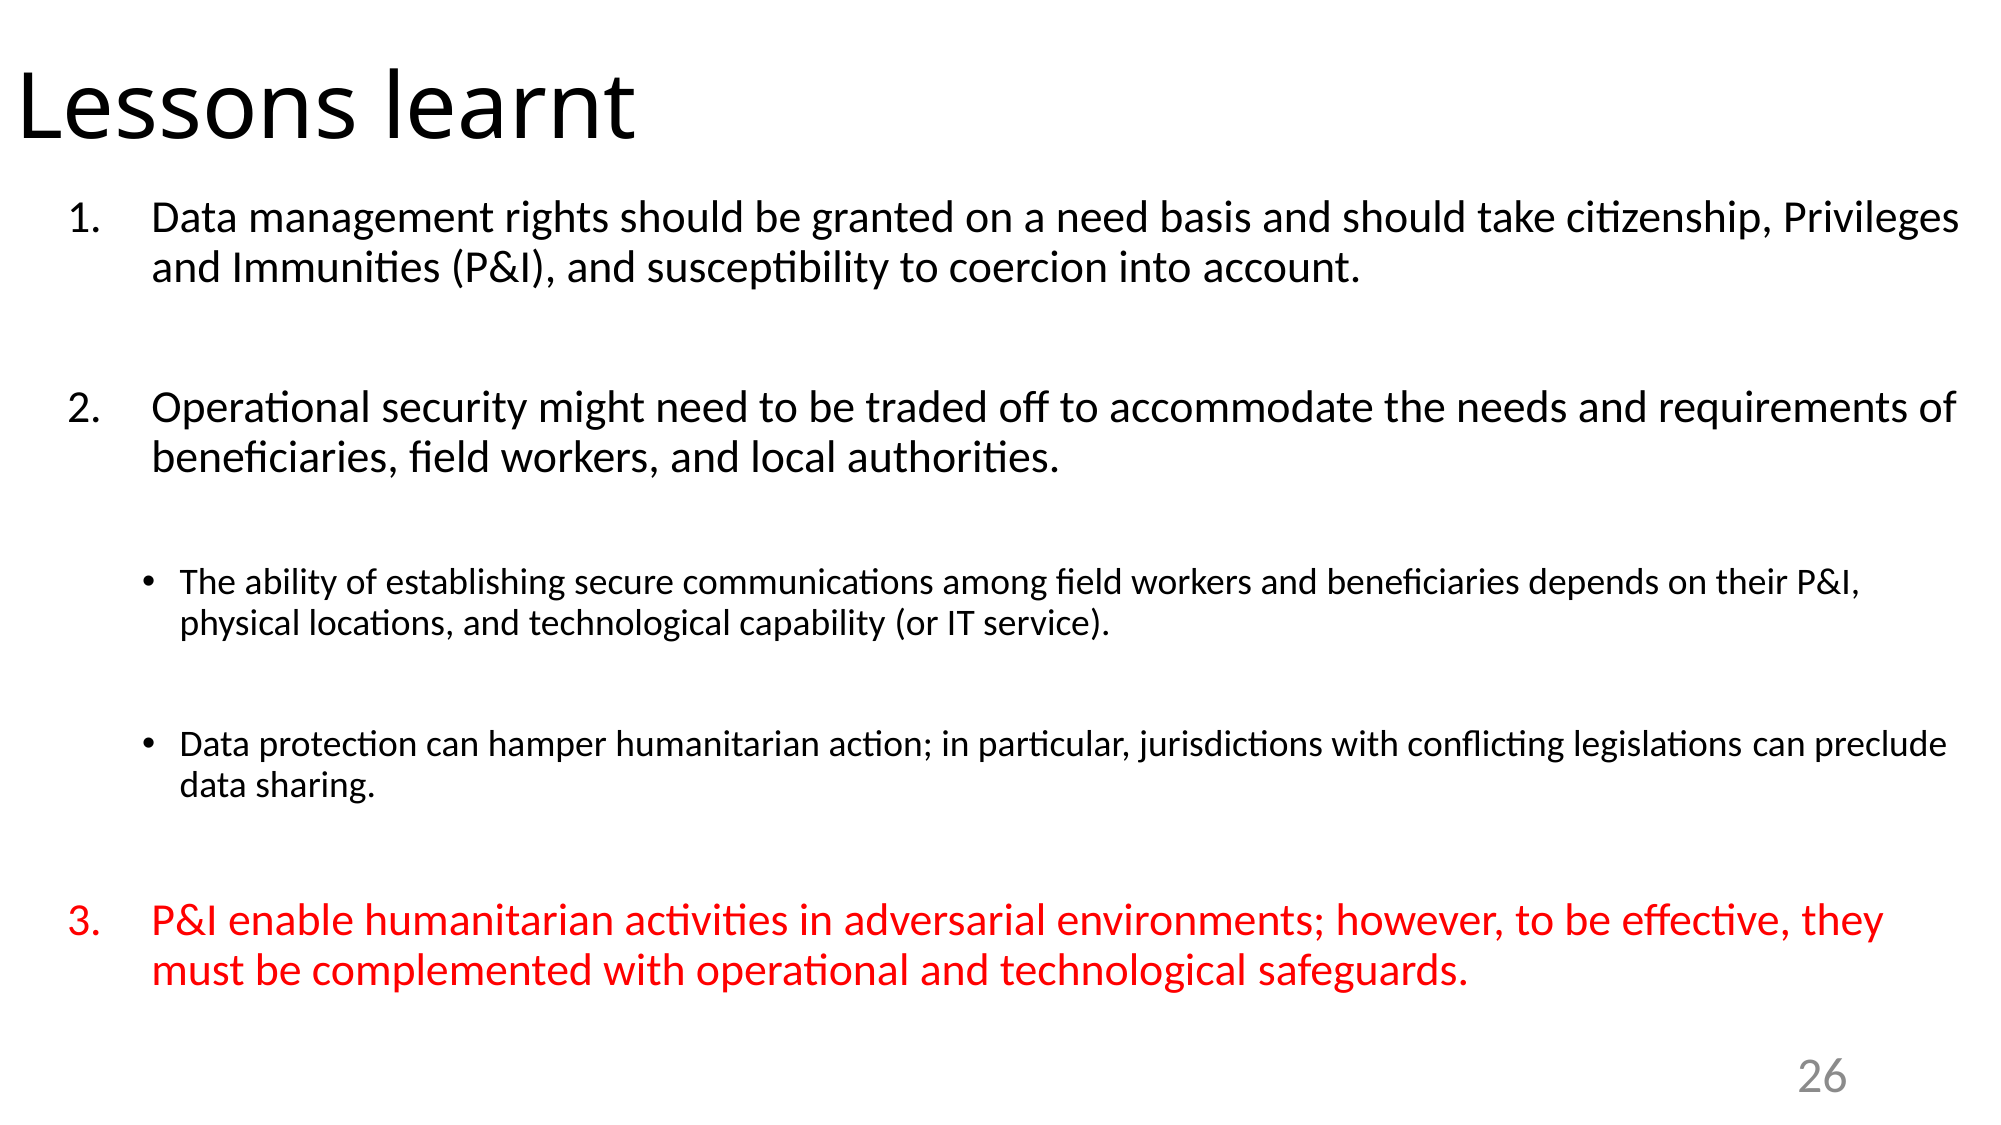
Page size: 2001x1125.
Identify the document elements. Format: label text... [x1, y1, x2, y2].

slide_number 26 [1412, 1042, 1863, 1103]
list Data management rights should be granted on a need basis and should take citizenship, Privileges and Immunities (P&I), and susceptibility to coercion into account. Operational security might need to be traded off to accommodate the needs and requirements of beneficiaries, field workers, and local authorities. The ability of establishing secure communications among field workers and beneficiaries depends on their P&I, physical locations, and technological capability (or IT service). Data protection can hamper humanitarian action; in particular, jurisdictions with conflicting legislations can preclude data sharing. P&I enable humanitarian activities in adversarial environments; however, to be effective, they must be complemented with operational and technological safeguards. [52, 185, 2000, 1125]
title Lessons learnt [0, 0, 1725, 218]
